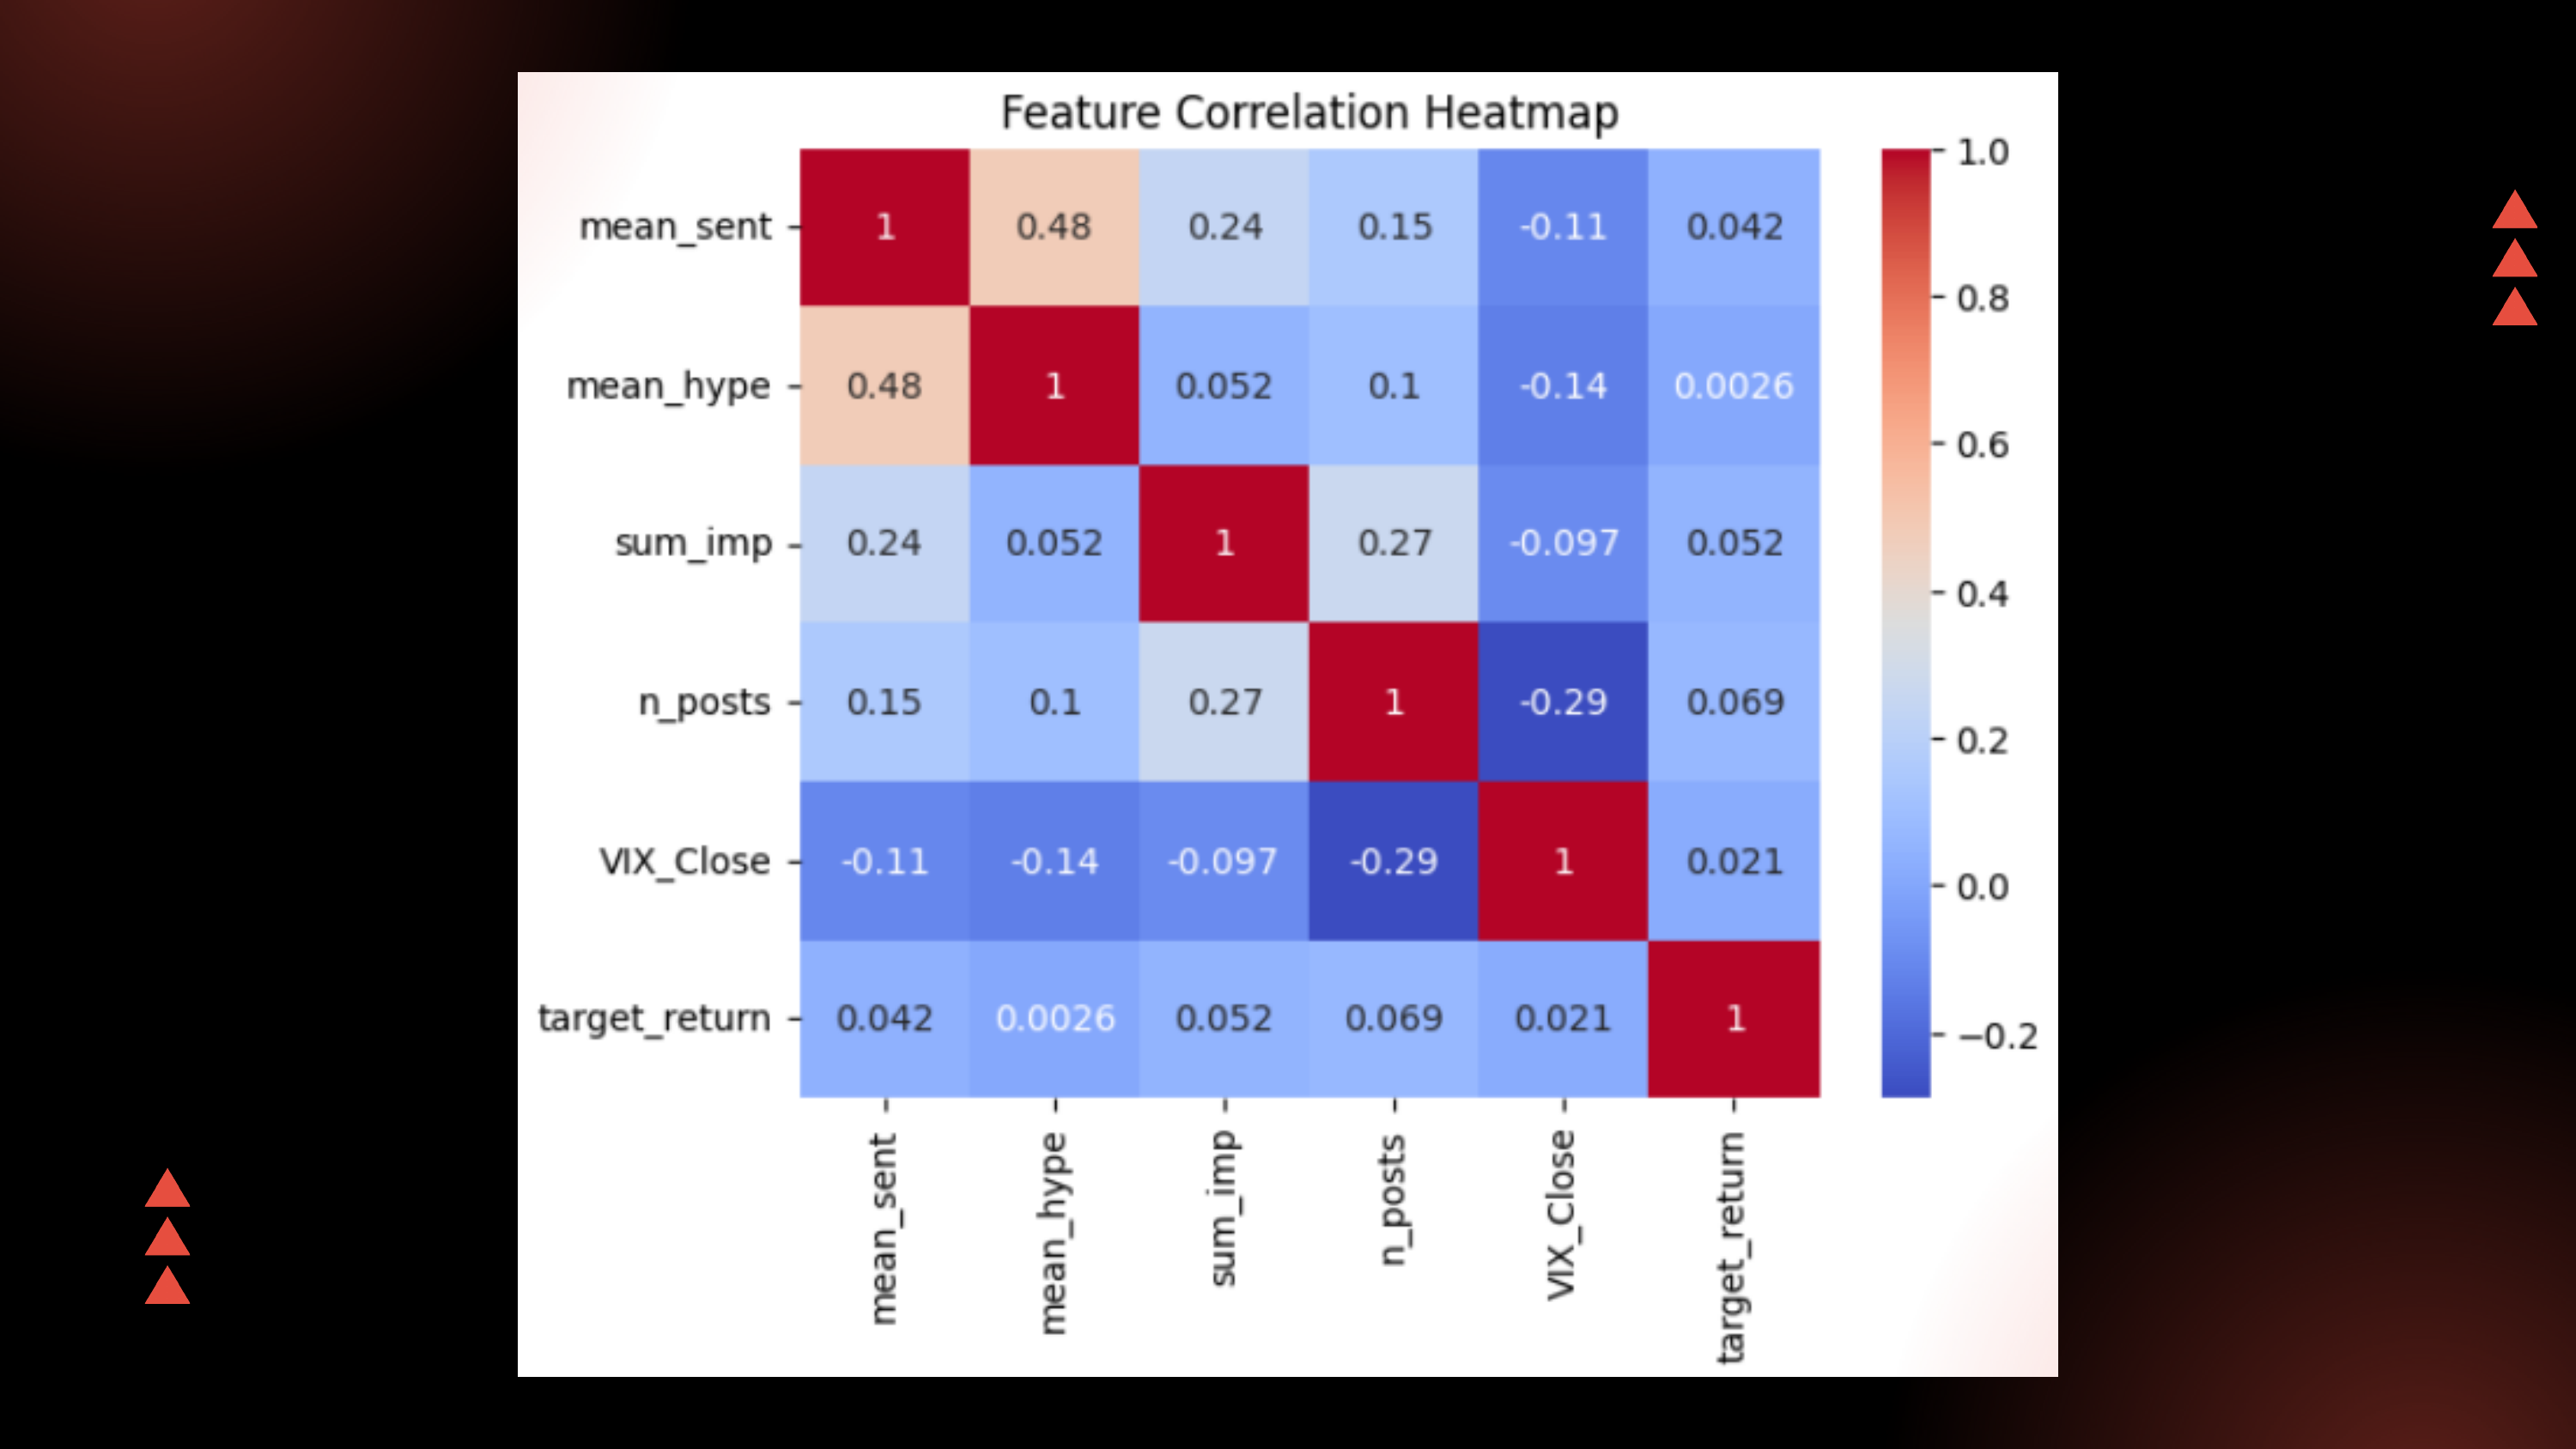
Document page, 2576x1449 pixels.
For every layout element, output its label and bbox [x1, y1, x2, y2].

text_box [144, 1167, 191, 1304]
text_box [0, 0, 754, 536]
text_box [2492, 189, 2538, 325]
text_box [1822, 912, 2576, 1449]
text_box [518, 72, 2058, 1377]
